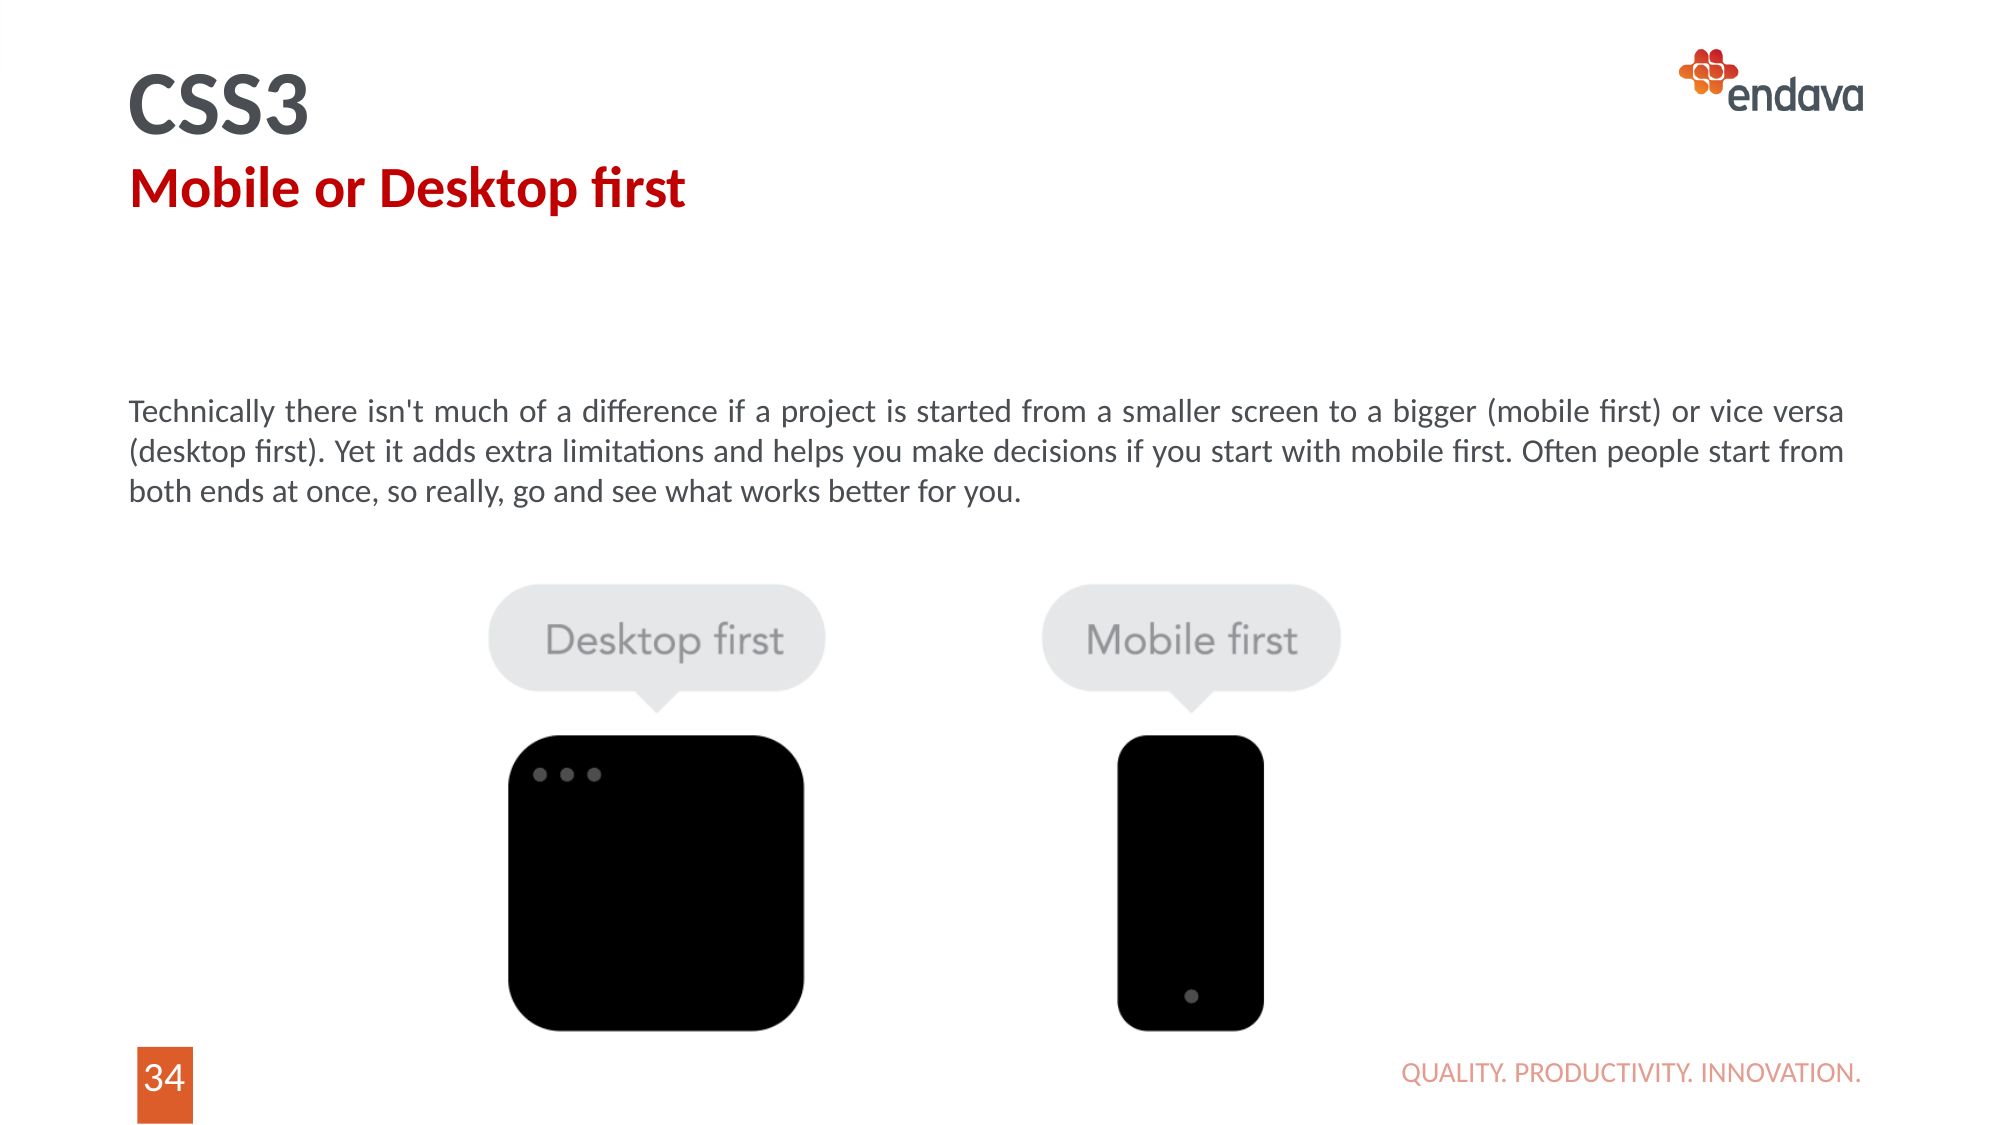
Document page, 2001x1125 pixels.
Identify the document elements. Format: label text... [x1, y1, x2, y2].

picture [1679, 49, 1863, 111]
picture [285, 578, 1558, 1041]
text_box Mobile or Desktop first [114, 141, 948, 227]
text_box CSS3 [128, 47, 478, 165]
text_box Technically there isn't much of a difference if a project is started from a smaller screen to a bigger (mobile first) or vice versa (desktop first). Yet it adds extra limitations and helps you make decisions if you start with mobile first. Often people start from both ends at once, so really, go and see what works better for you. [128, 321, 1863, 740]
slide_number QUALITY. PRODUCTIVITY. INNOVATION. [1252, 1040, 1863, 1101]
